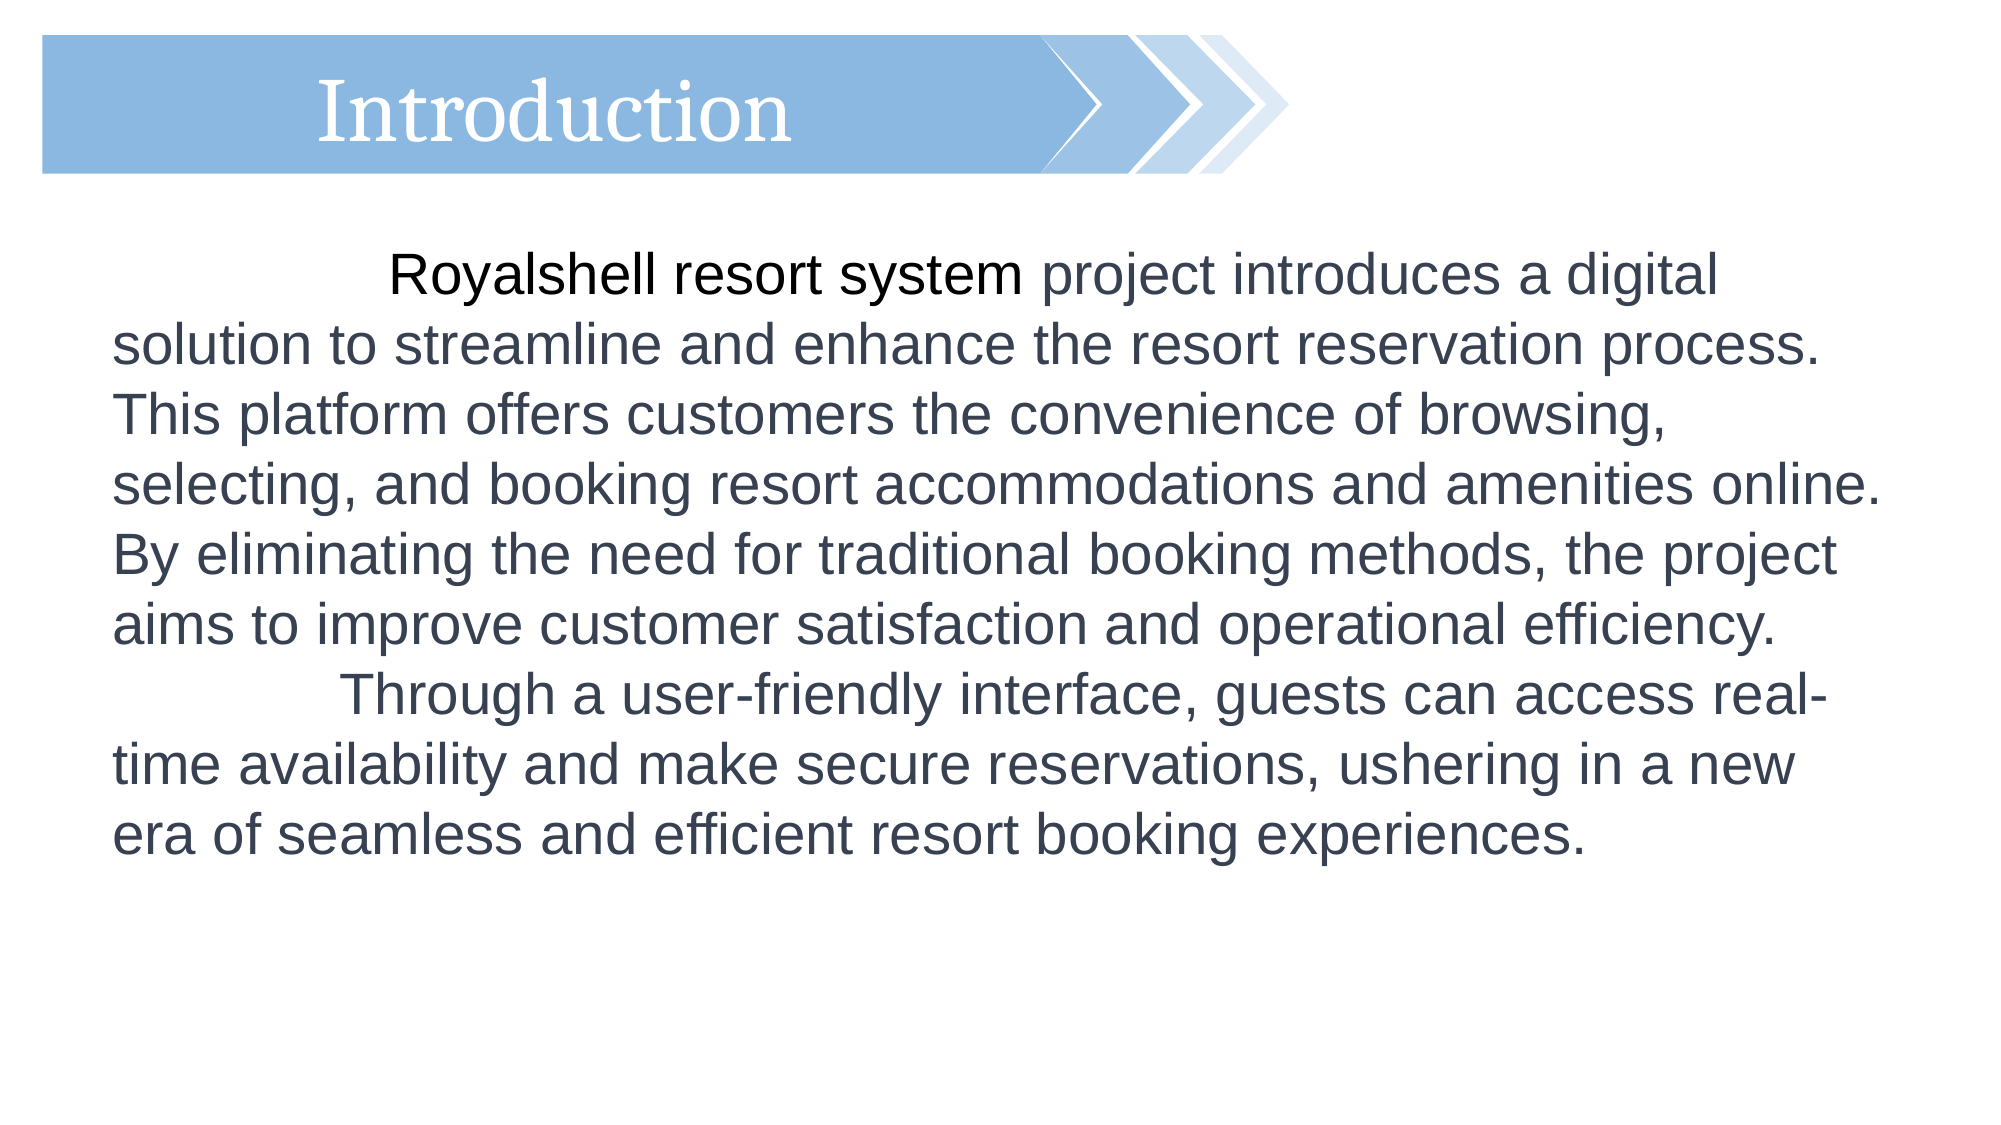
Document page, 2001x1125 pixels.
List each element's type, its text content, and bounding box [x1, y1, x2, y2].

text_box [42, 35, 1290, 174]
text_box Royalshell resort system project introduces a digital solution to streamline and enhance the resort reservation process. This platform offers customers the convenience of browsing, selecting, and booking resort accommodations and amenities online. By eliminating the need for traditional booking methods, the project aims to improve customer satisfaction and operational efficiency. Through a user-friendly interface, guests can access real-time availability and make secure reservations, ushering in a new era of seamless and efficient resort booking experiences. [97, 228, 1914, 874]
